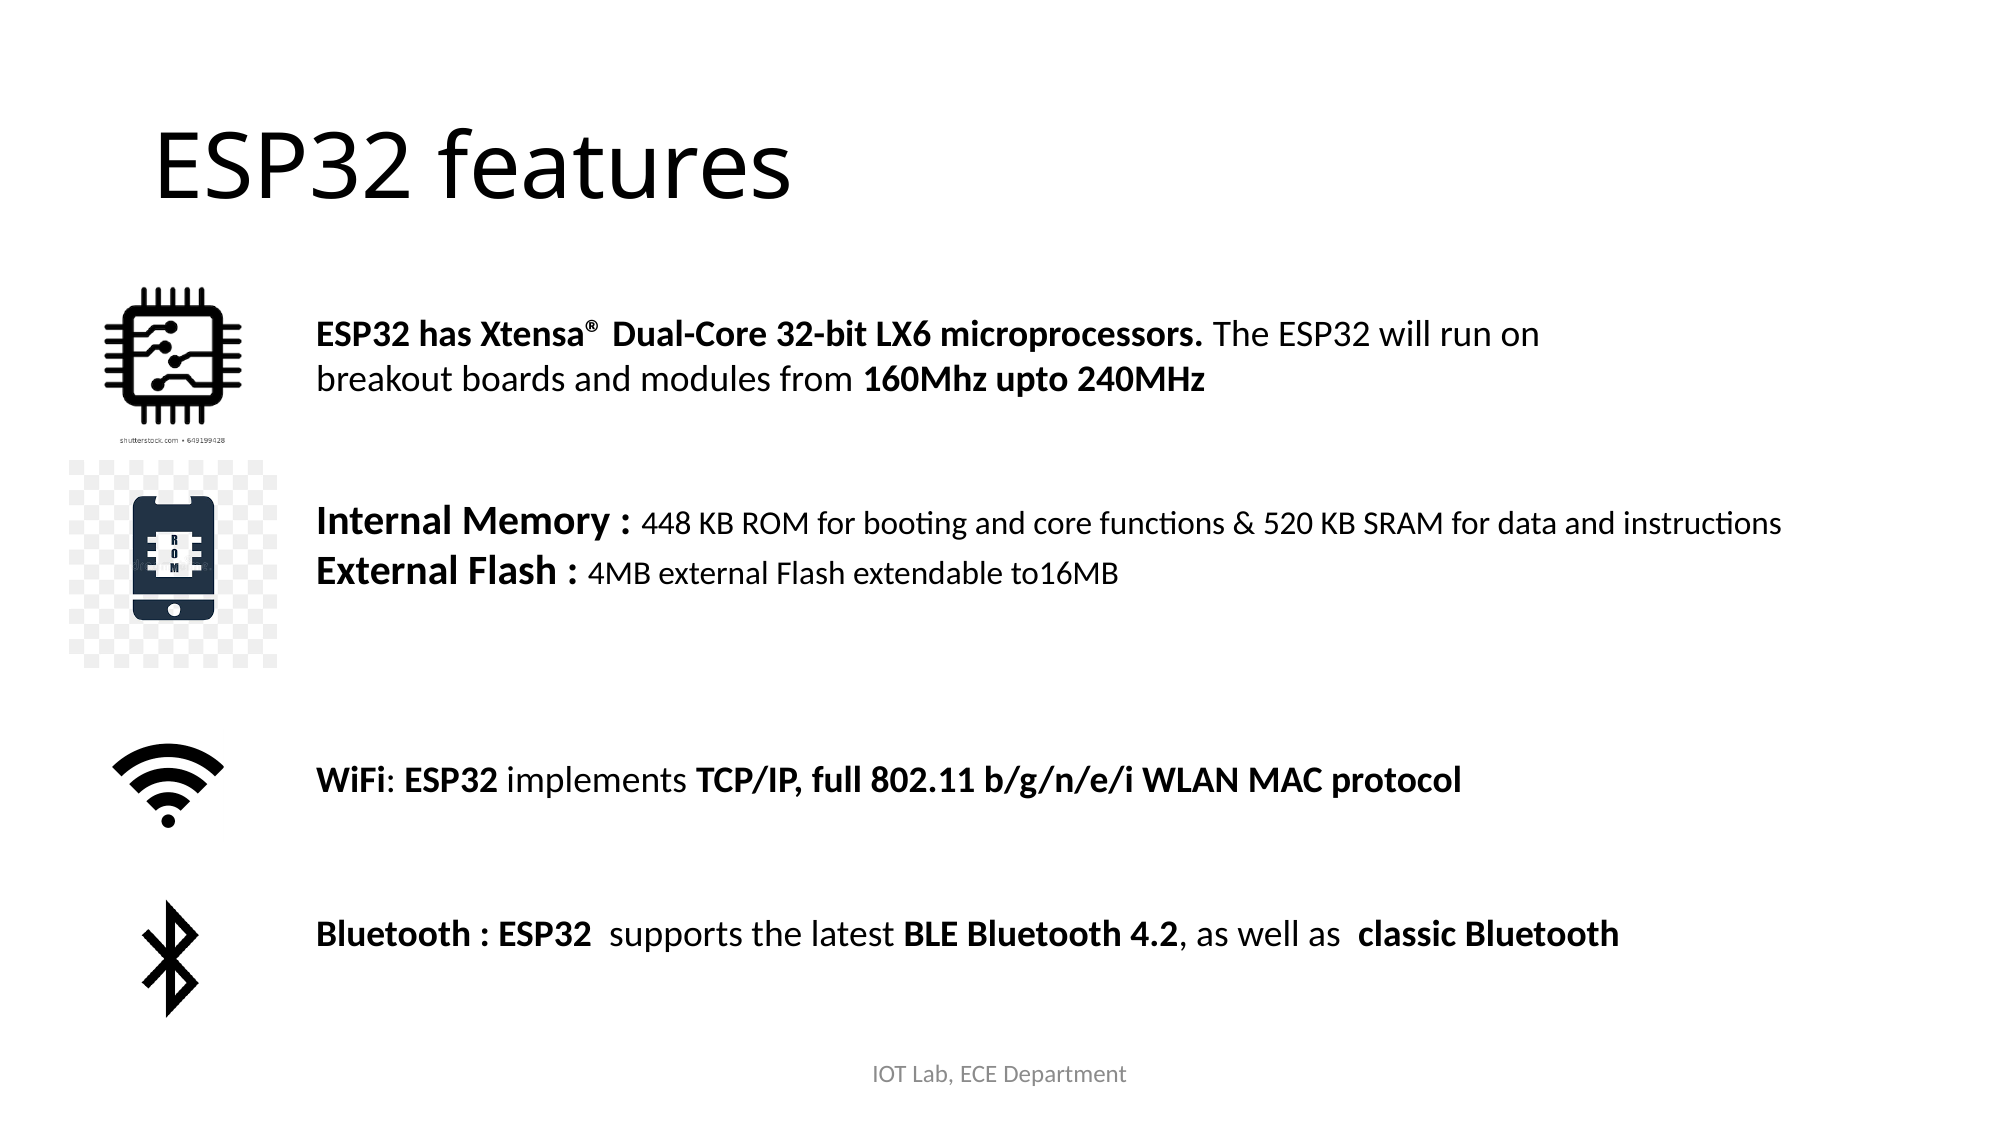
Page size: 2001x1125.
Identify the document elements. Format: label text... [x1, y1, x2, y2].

footer IOT Lab, ECE Department [662, 1042, 1338, 1103]
text_box Bluetooth : ESP32 supports the latest BLE Bluetooth 4.2, as well as classic Bluetooth [301, 901, 1699, 962]
picture [98, 277, 247, 446]
text_box Internal Memory : 448 KB ROM for booting and core functions & 520 KB SRAM for data and instructions External Flash : 4MB external Flash extendable to16MB [301, 485, 1800, 601]
text_box WiFi: ESP32 implements TCP/IP, full 802.11 b/g/n/e/i WLAN MAC protocol [301, 747, 1699, 808]
picture [116, 874, 224, 1043]
picture [69, 460, 277, 668]
title ESP32 features [137, 59, 1863, 278]
text_box ESP32 has Xtensa® Dual-Core 32-bit LX6 microprocessors. The ESP32 will run on breakout boards and modules from 160Mhz upto 240MHz [301, 301, 1699, 407]
picture [112, 729, 224, 842]
